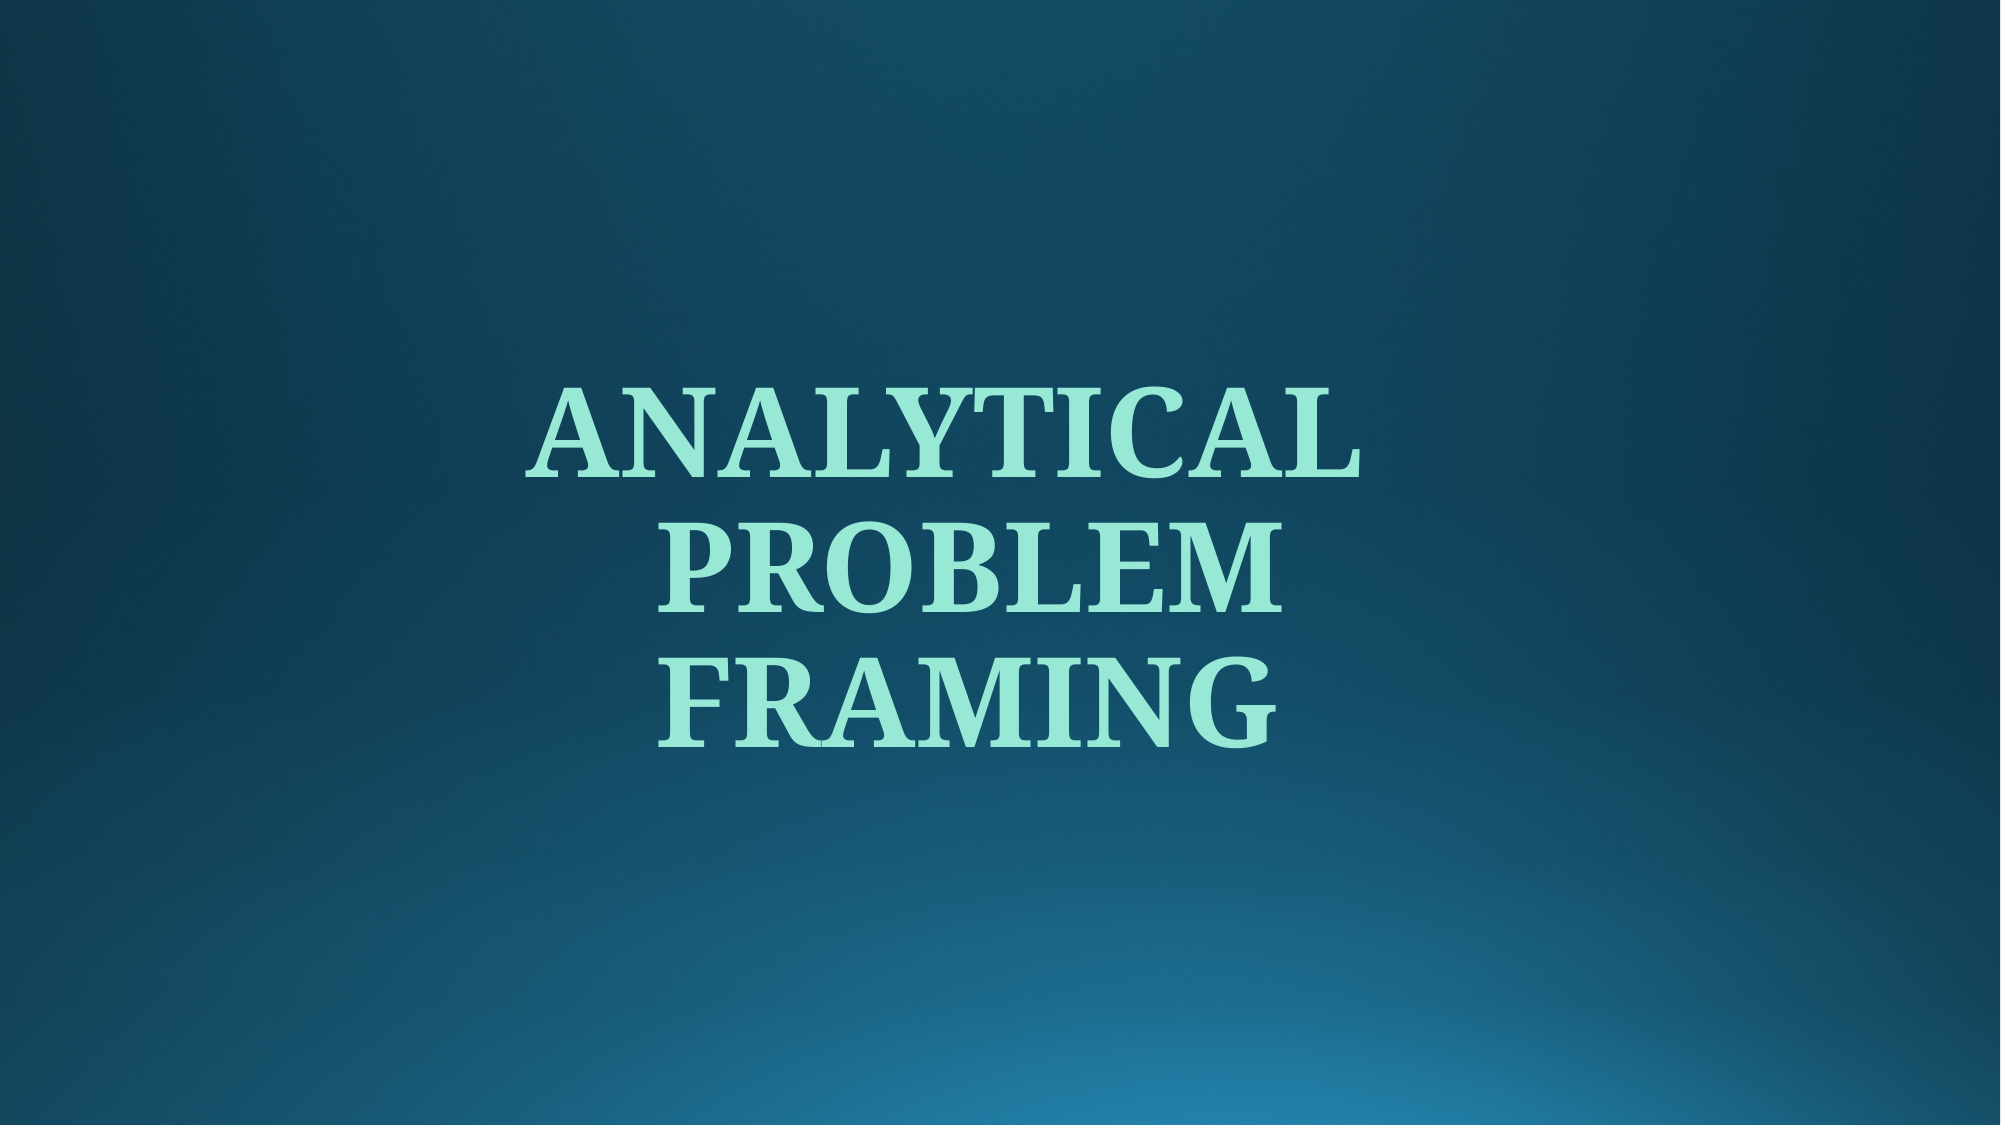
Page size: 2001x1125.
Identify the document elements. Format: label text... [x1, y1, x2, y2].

picture [0, 0, 2001, 1125]
title ANALYTICAL PROBLEM FRAMING [510, 354, 1450, 925]
